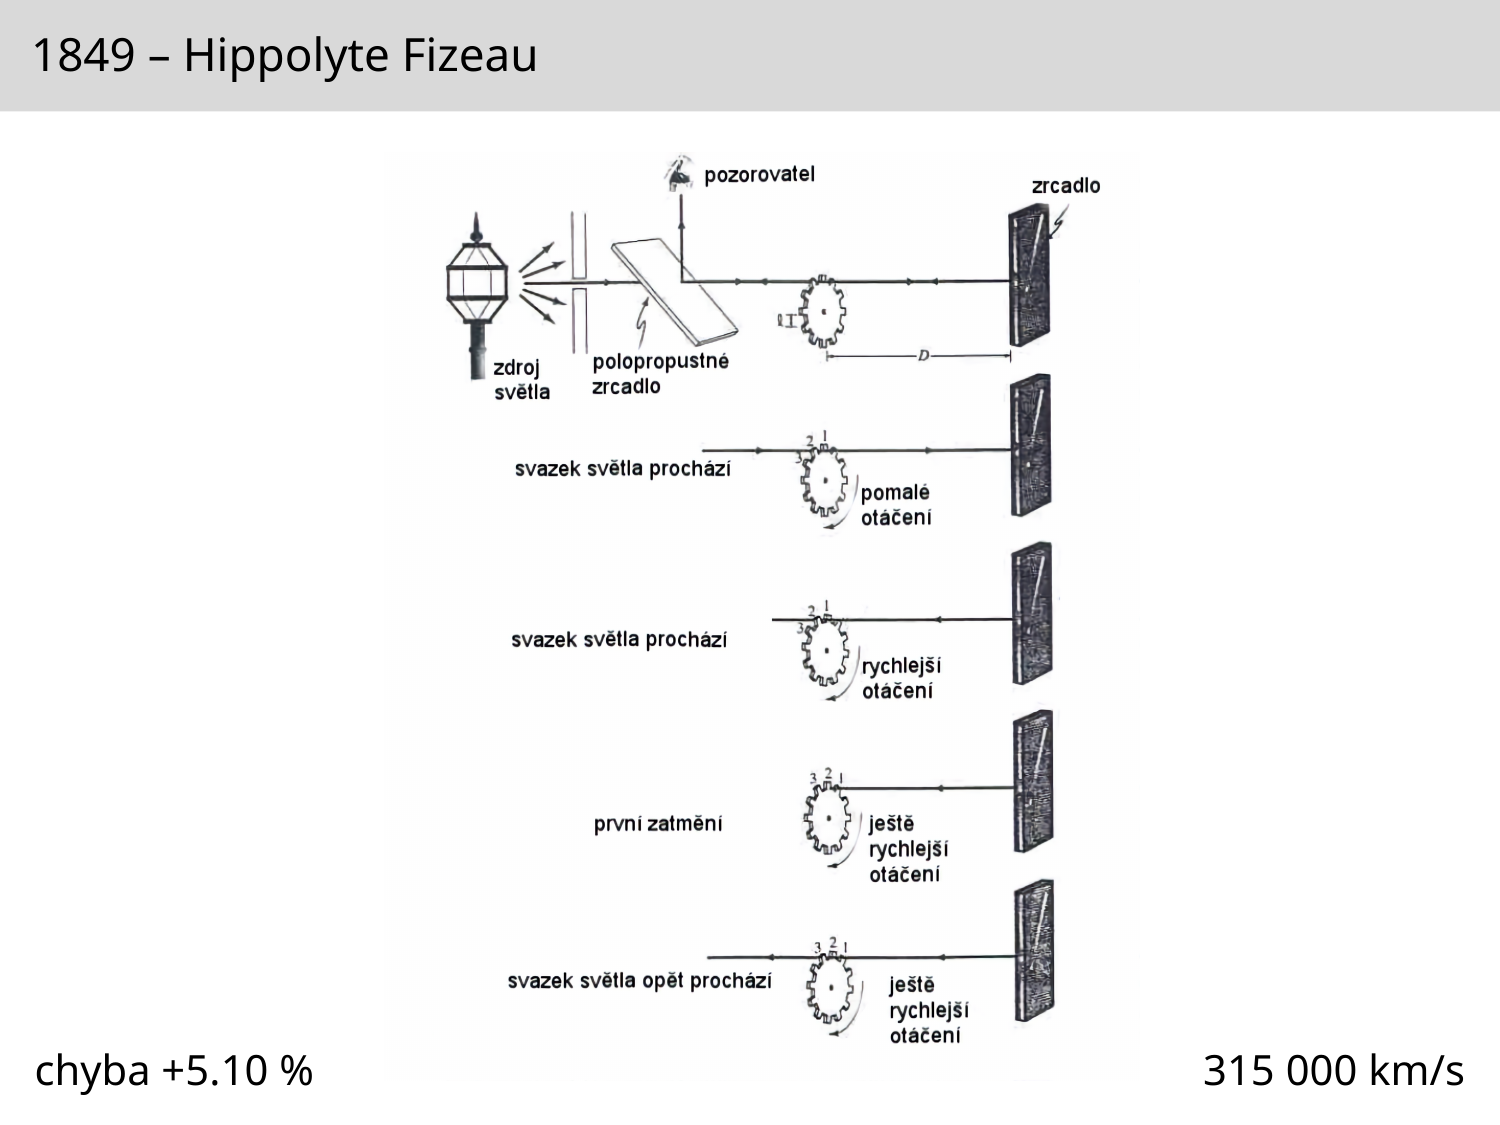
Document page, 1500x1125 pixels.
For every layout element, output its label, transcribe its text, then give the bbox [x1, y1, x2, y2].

text_box [0, 0, 1500, 112]
picture [384, 152, 1140, 1081]
text_box 1849 – Hippolyte Fizeau [16, 22, 763, 89]
text_box chyba +5.10 % [19, 1036, 750, 1103]
text_box 315 000 km/s [750, 1036, 1481, 1103]
